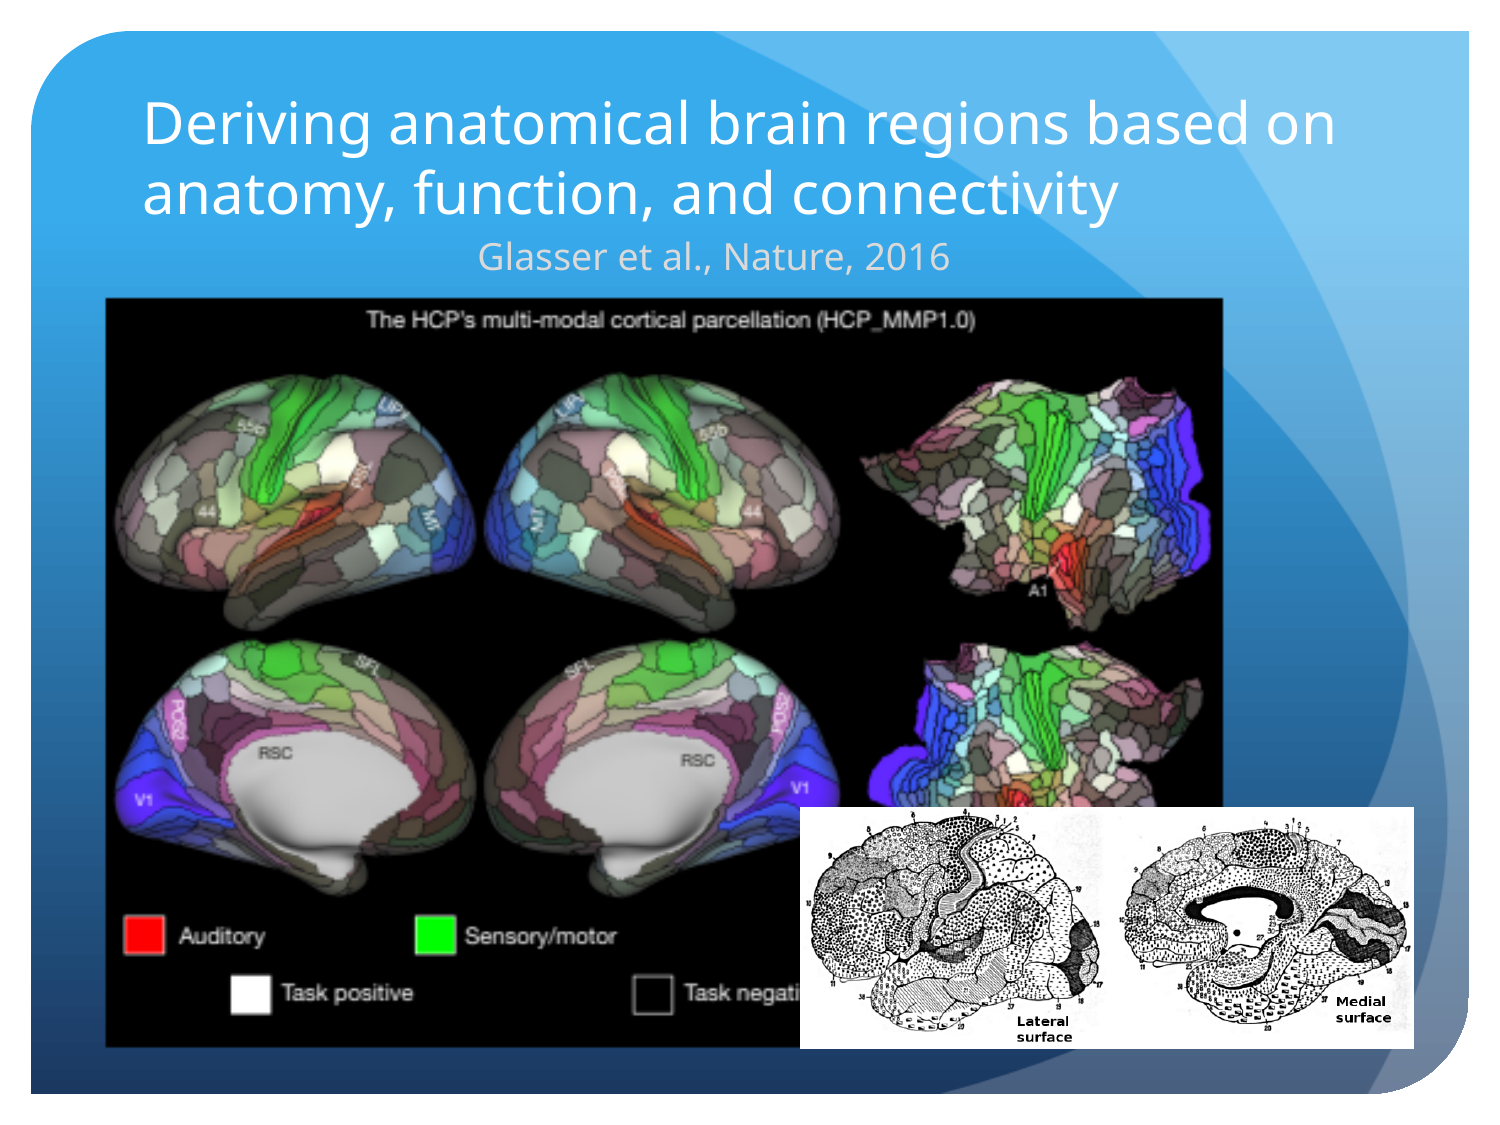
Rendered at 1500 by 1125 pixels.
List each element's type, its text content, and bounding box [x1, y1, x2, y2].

picture [24, 30, 1473, 1094]
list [99, 289, 1231, 1053]
title Deriving anatomical brain regions based on anatomy, function, and connectivity [127, 62, 1372, 234]
text_box Glasser et al., Nature, 2016 [462, 225, 1219, 286]
